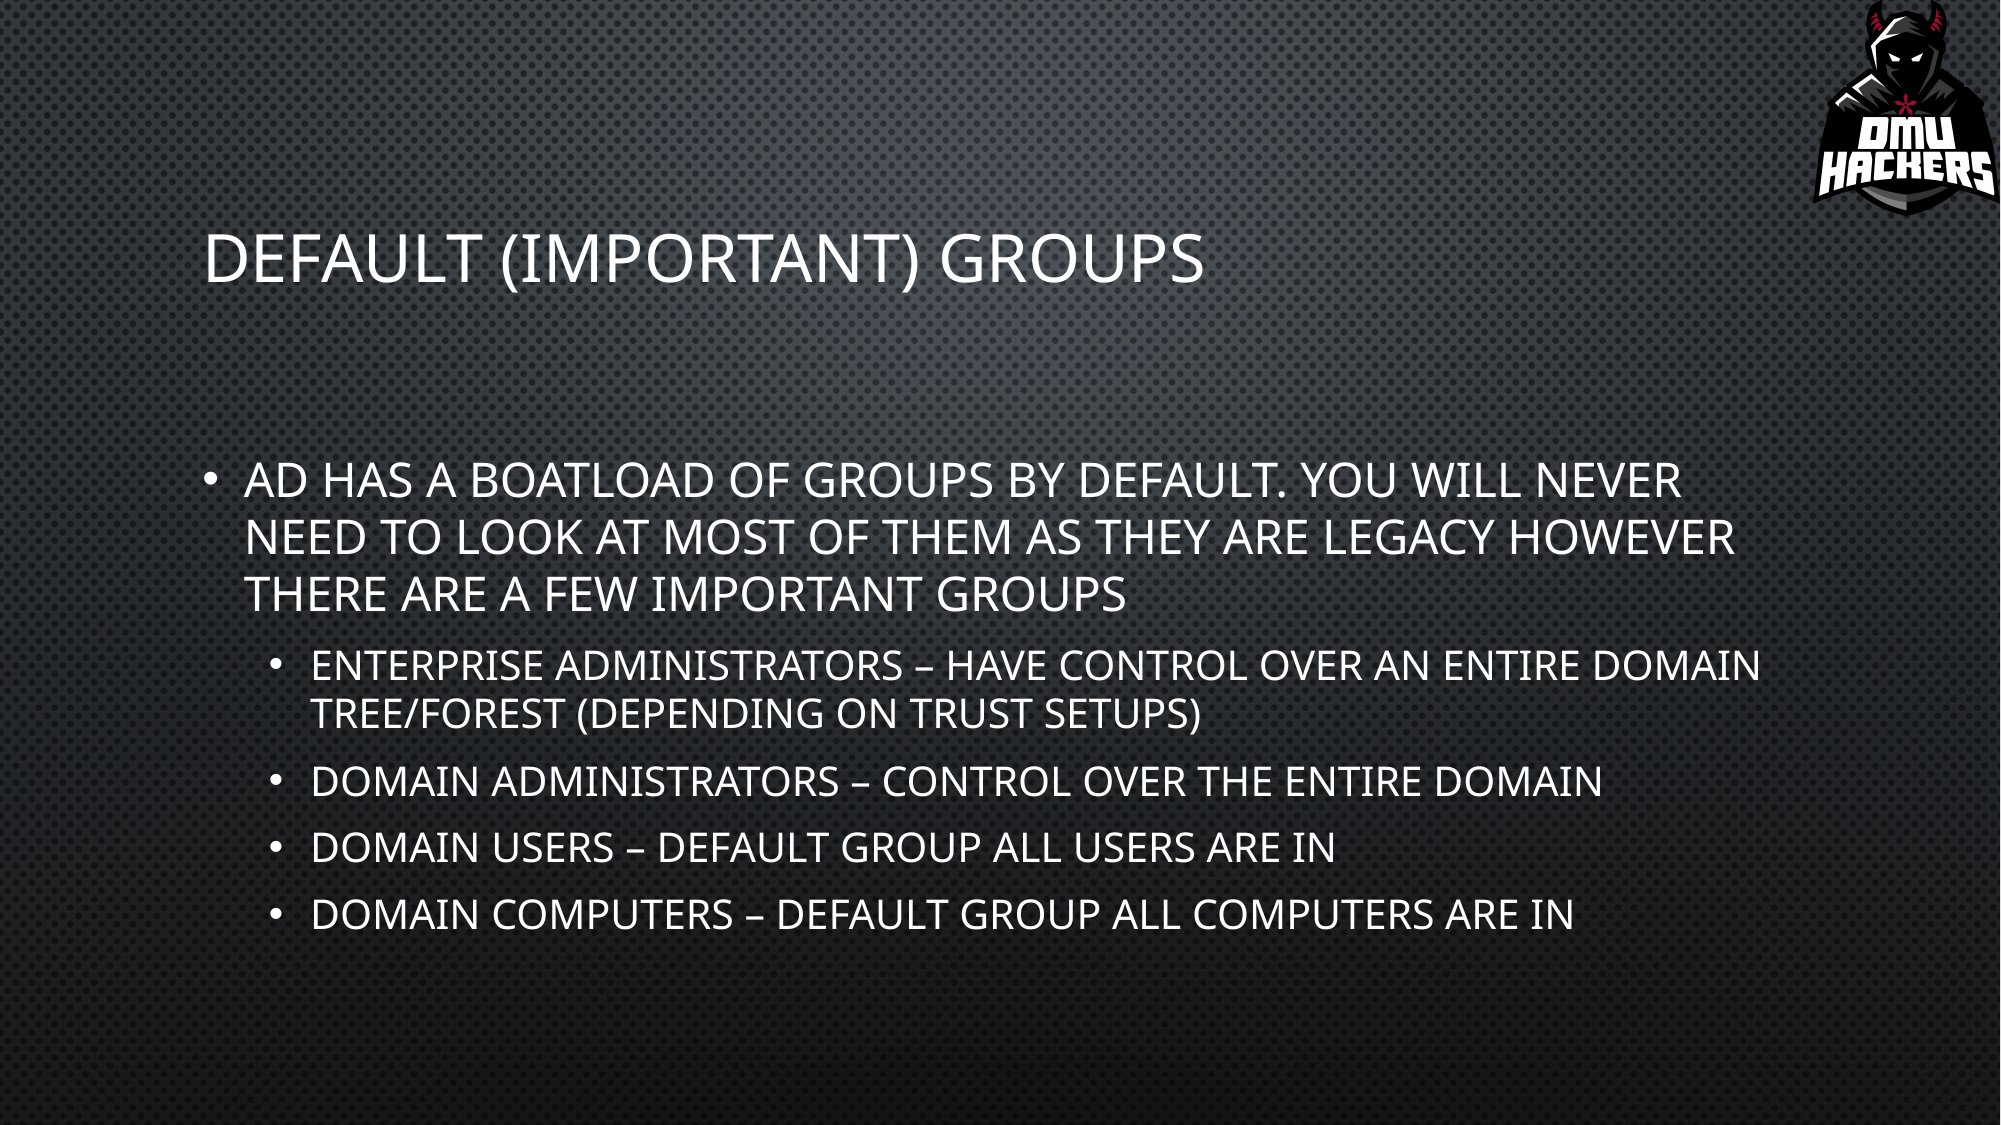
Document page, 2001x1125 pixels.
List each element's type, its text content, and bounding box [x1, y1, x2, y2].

picture [0, 0, 2001, 1125]
title DEFAULT (IMPORTANT) GROUPS [187, 99, 1813, 413]
list AD has a boatload of groups by default. You will never need to look at most of them as they are legacy however there are a few important groups Enterprise Administrators – have control over an entire domain tree/forest (depending on trust setups) Domain Administrators – Control over the entire domain Domain Users – default group all users are in Domain Computers – Default group all computers are in [187, 437, 1813, 950]
